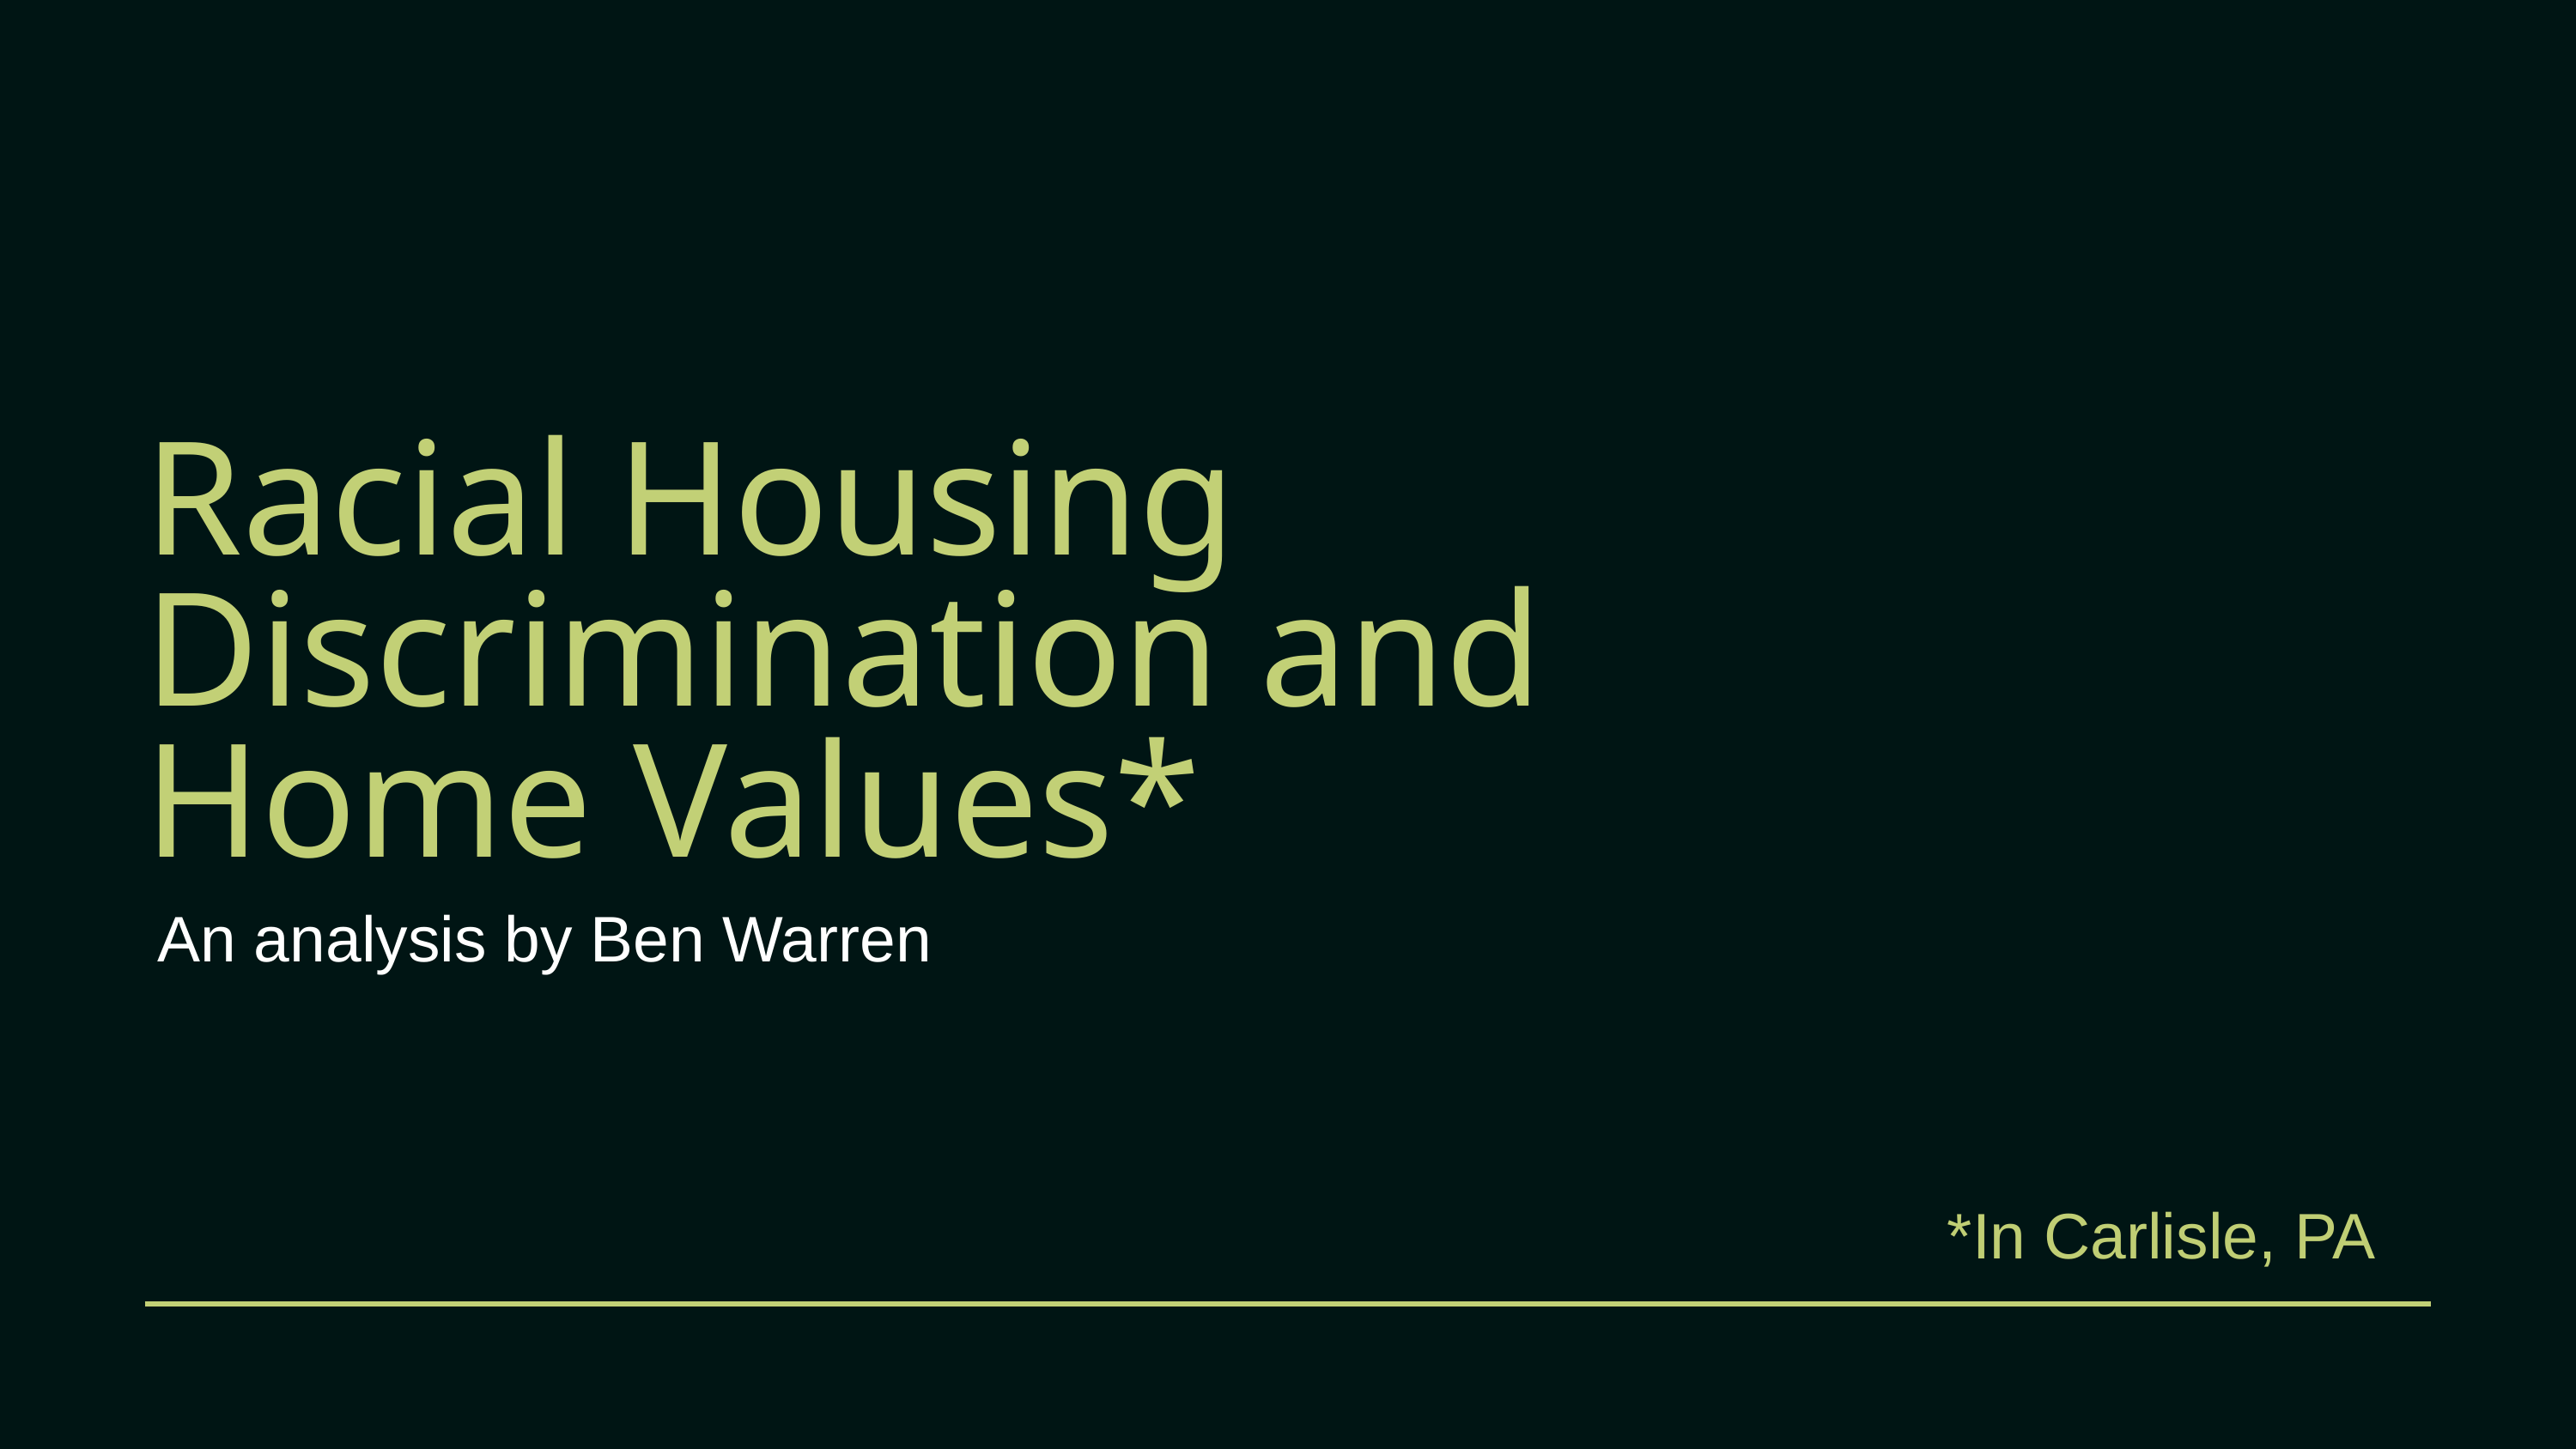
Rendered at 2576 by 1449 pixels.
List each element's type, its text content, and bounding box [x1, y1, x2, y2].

text_box An analysis by Ben Warren [144, 891, 987, 982]
text_box *In Carlisle, PA [1935, 1188, 2432, 1278]
text_box Racial Housing Discrimination and Home Values* [144, 433, 1658, 888]
